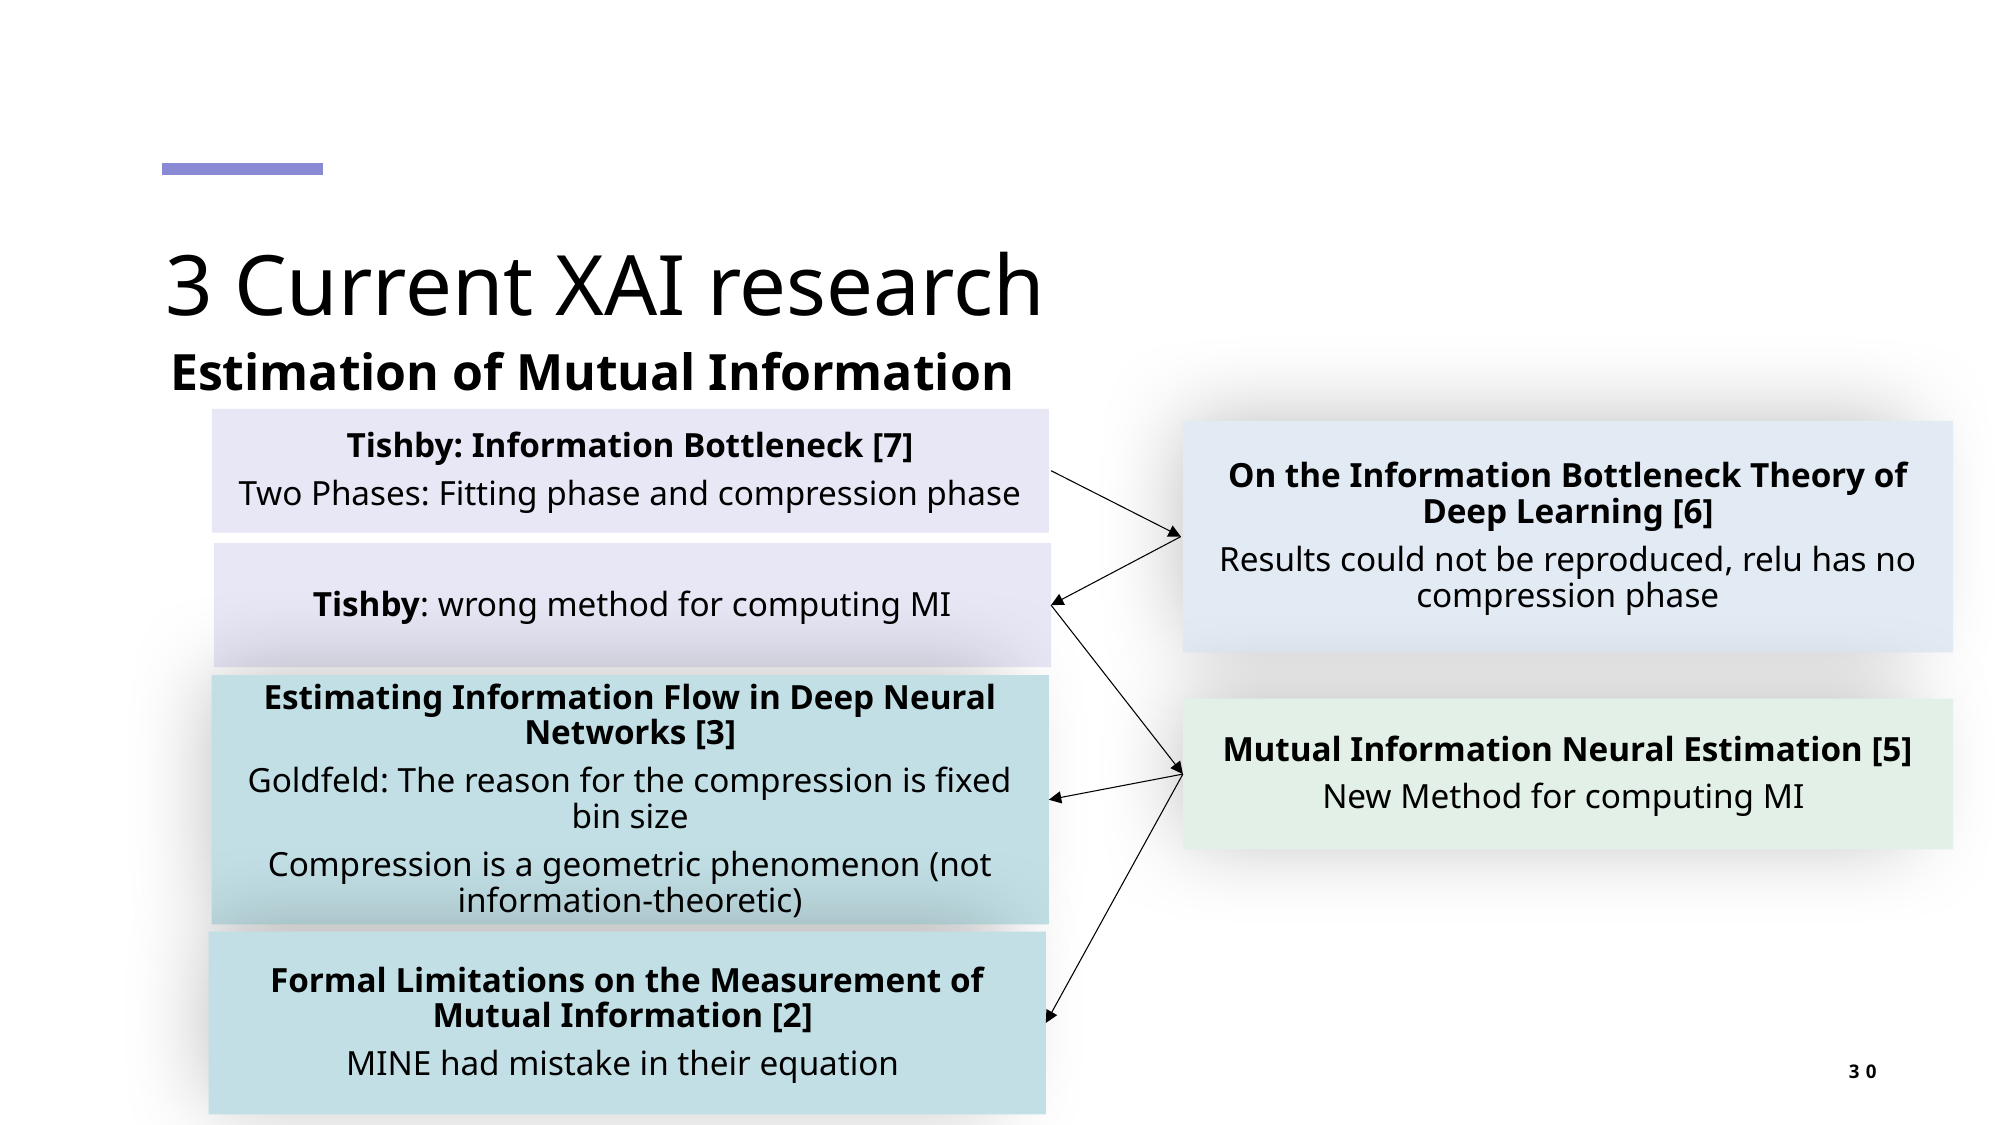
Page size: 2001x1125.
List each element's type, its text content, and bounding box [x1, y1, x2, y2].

title 3 Current XAI research [150, 224, 1850, 441]
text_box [1050, 605, 1183, 774]
text_box Tishby: wrong method for computing MI [213, 543, 1050, 668]
text_box Estimation of Mutual Information [155, 332, 1030, 408]
text_box Estimating Information Flow in Deep Neural Networks [3] Goldfeld: The reason for the compression is fixed bin size Compression is a geometric phenomenon (not information-theoretic) [211, 675, 1049, 925]
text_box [1051, 470, 1181, 536]
text_box On the Information Bottleneck Theory of Deep Learning [6] Results could not be reproduced, relu has no compression phase [1182, 420, 1954, 653]
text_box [1045, 774, 1183, 1023]
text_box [1050, 536, 1181, 605]
text_box Formal Limitations on the Measurement of Mutual Information [2] MINE had mistake in their equation [208, 931, 1046, 1115]
text_box Mutual Information Neural Estimation [5] New Method for computing MI [1183, 698, 1954, 850]
text_box Tishby: Information Bottleneck [7] Two Phases: Fitting phase and compression phase [211, 408, 1049, 533]
slide_number 30 [1772, 1042, 1892, 1103]
